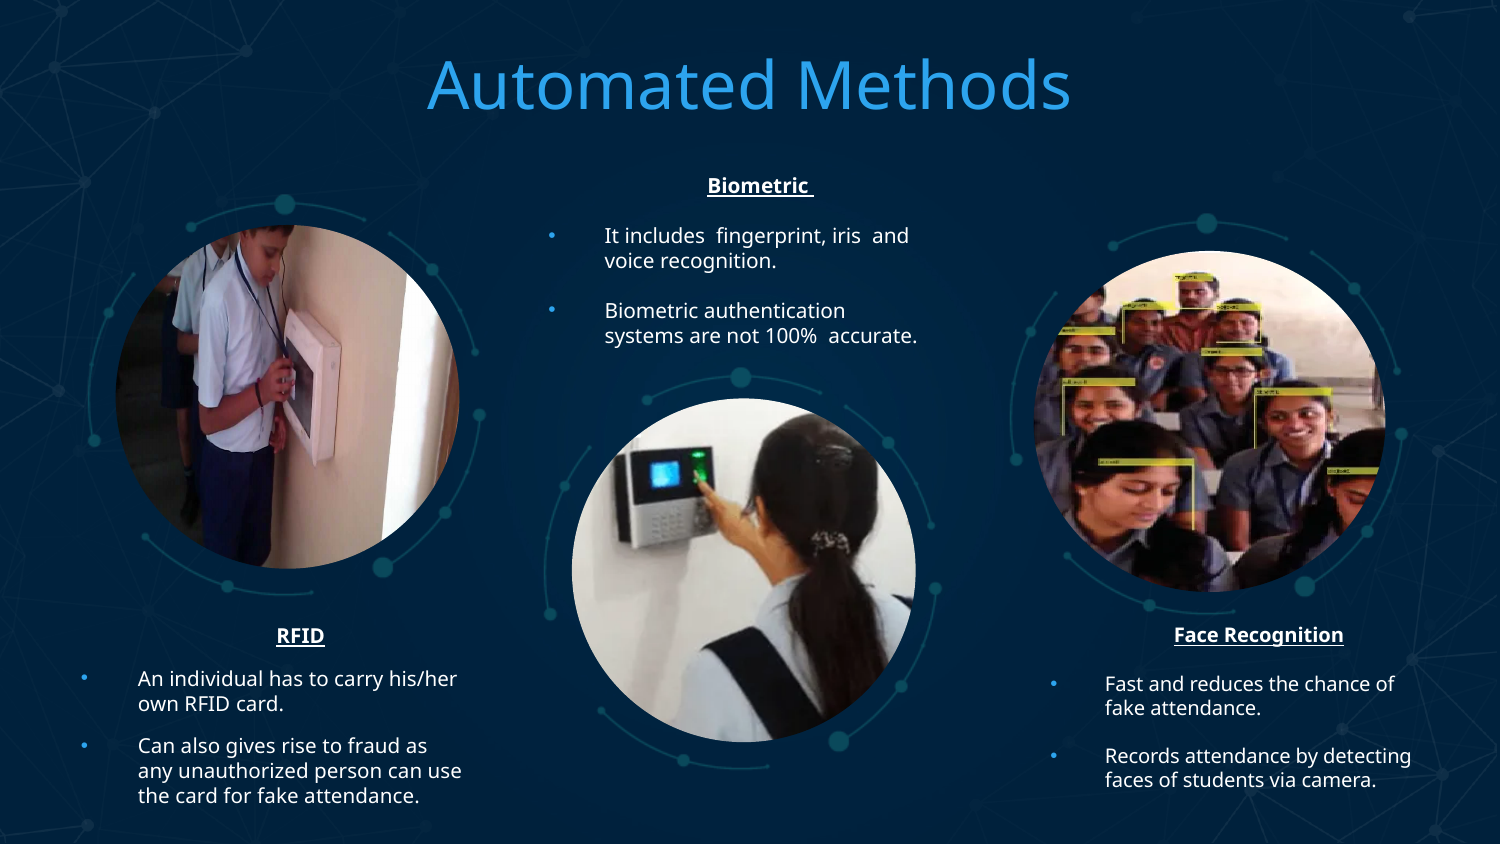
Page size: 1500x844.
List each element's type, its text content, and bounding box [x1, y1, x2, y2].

list RFID An individual has to carry his/her own RFID card. Can also gives rise to fraud as any unauthorized person can use the card for fake attendance. [65, 607, 479, 818]
title Automated Methods [151, 49, 1349, 131]
list Face Recognition Fast and reduces the chance of fake attendance. Records attendance by detecting faces of students via camera. [1035, 607, 1429, 818]
picture [0, 0, 1500, 844]
list Biometric It includes fingerprint, iris and voice recognition. Biometric authentication systems are not 100% accurate. [533, 157, 938, 346]
